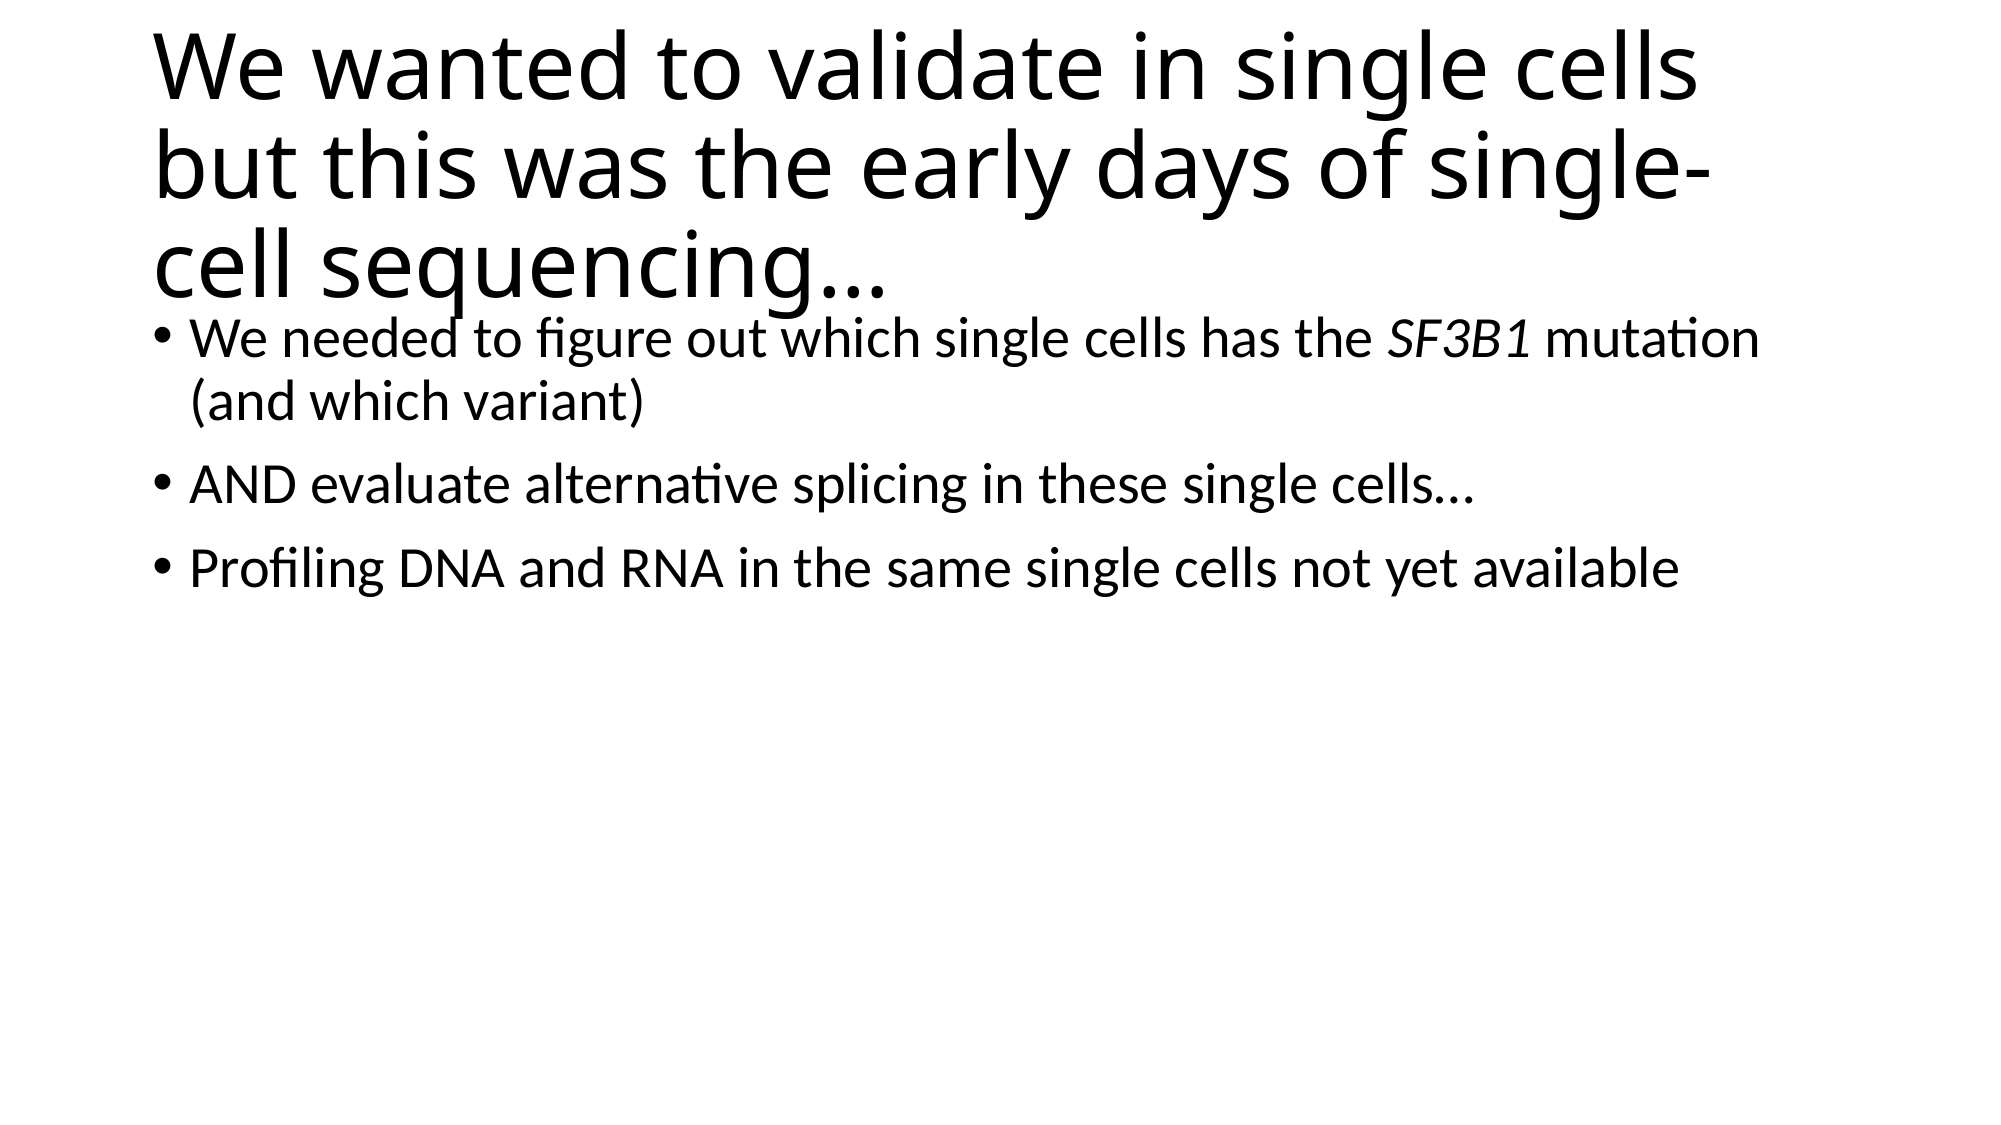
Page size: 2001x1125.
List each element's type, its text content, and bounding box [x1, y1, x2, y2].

list We needed to figure out which single cells has the SF3B1 mutation (and which variant) AND evaluate alternative splicing in these single cells… Profiling DNA and RNA in the same single cells not yet available [137, 299, 1863, 1014]
title We wanted to validate in single cells but this was the early days of single-cell sequencing… [137, 59, 1863, 278]
